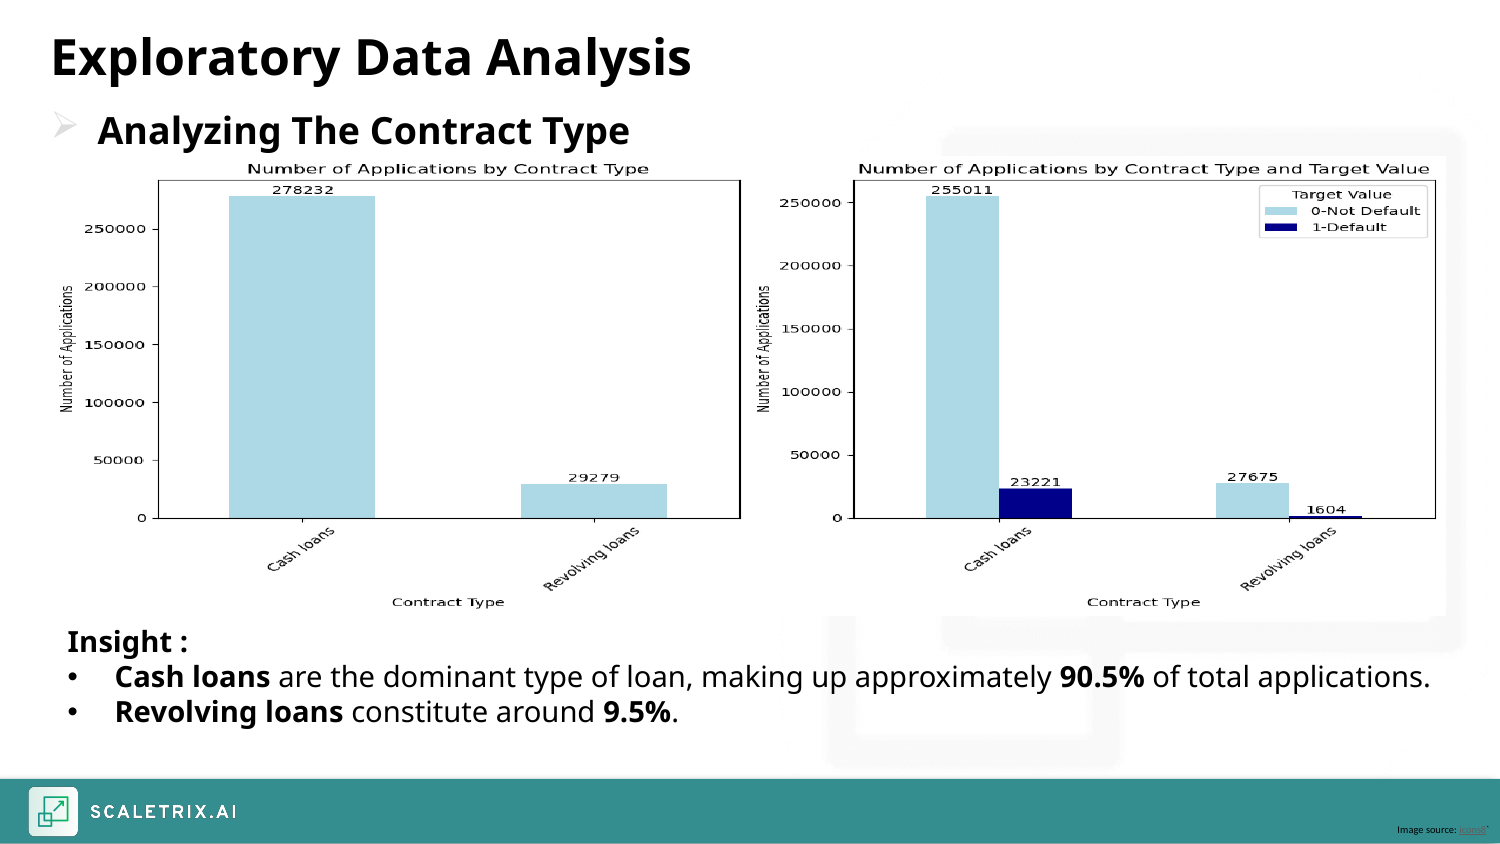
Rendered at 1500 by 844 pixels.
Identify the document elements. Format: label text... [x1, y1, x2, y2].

text_box Analyzing The Contract Type [35, 73, 892, 185]
title Exploratory Data Analysis [35, 0, 1338, 120]
text_box Insight : Cash loans are the dominant type of loan, making up approximately 90.5% of total applications. Revolving loans constitute around 9.5%. [52, 616, 1500, 736]
text_box Image source: icons8` [1397, 823, 1498, 836]
picture [49, 156, 1446, 617]
picture [0, 783, 266, 844]
